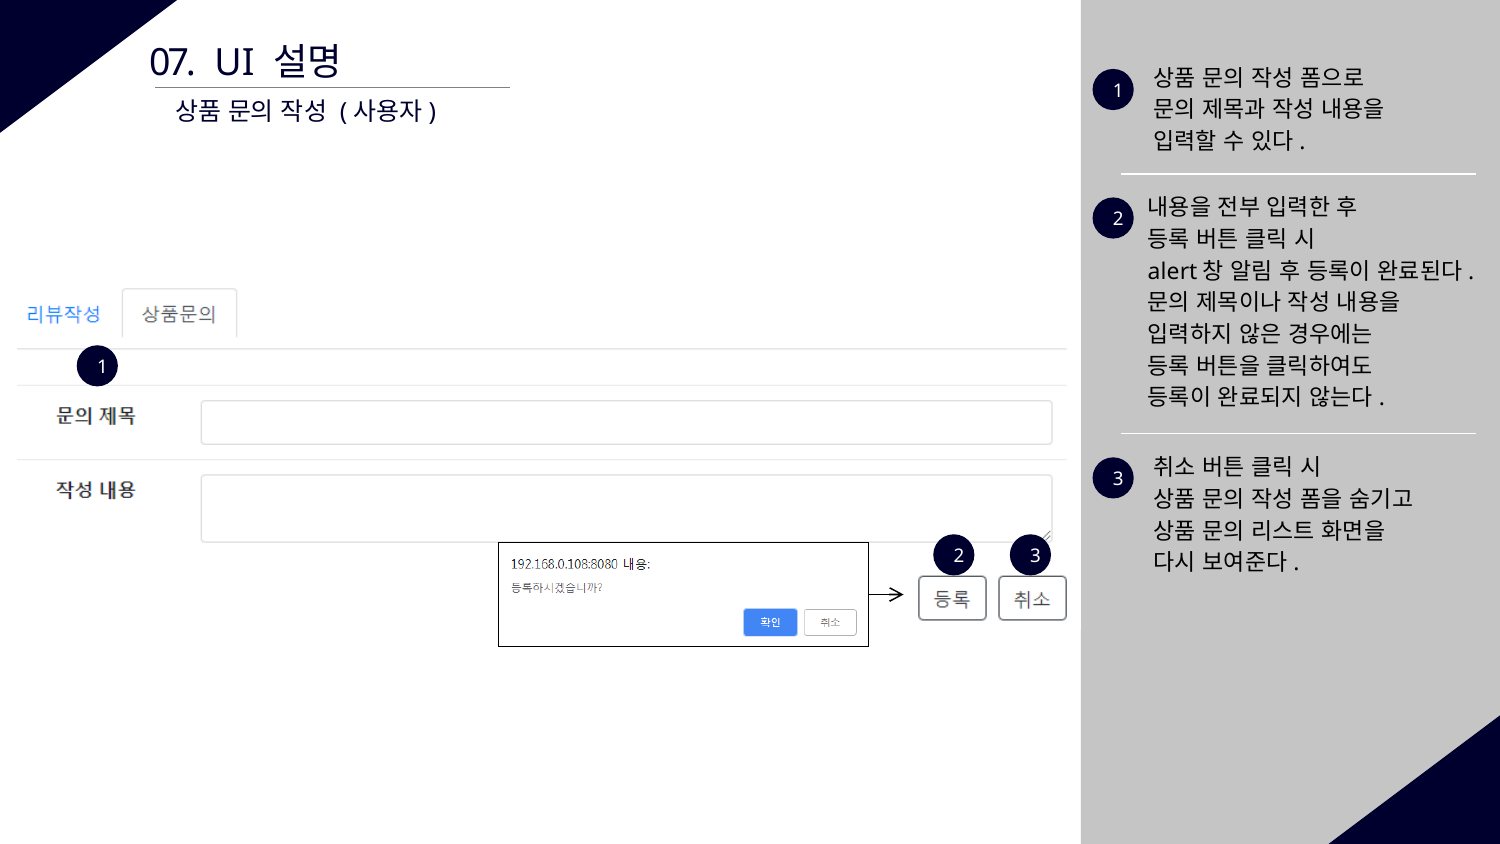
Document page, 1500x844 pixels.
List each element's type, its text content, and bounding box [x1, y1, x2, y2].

text_box 07. [134, 30, 211, 90]
text_box UI 설명 [211, 30, 358, 87]
picture [17, 279, 1081, 647]
text_box 상품 문의 작성 (사용자) [160, 87, 892, 133]
text_box 3 [1090, 455, 1136, 501]
text_box 상품 문의 작성 폼으로 문의 제목과 작성 내용을 입력할 수 있다. [1138, 55, 1401, 162]
text_box 취소 버튼 클릭 시 상품 문의 작성 폼을 숨기고 상품 문의 리스트 화면을 다시 보여준다. [1138, 445, 1429, 583]
text_box 1 [1090, 66, 1136, 113]
text_box 2 [1090, 195, 1136, 241]
text_box 내용을 전부 입력한 후 등록 버튼 클릭 시 alert창 알림 후 등록이 완료된다. 문의 제목이나 작성 내용을 입력하지 않은 경우에는 등록 버튼을 클릭하여도 등록이 완료되지 않는다. [1132, 185, 1490, 418]
